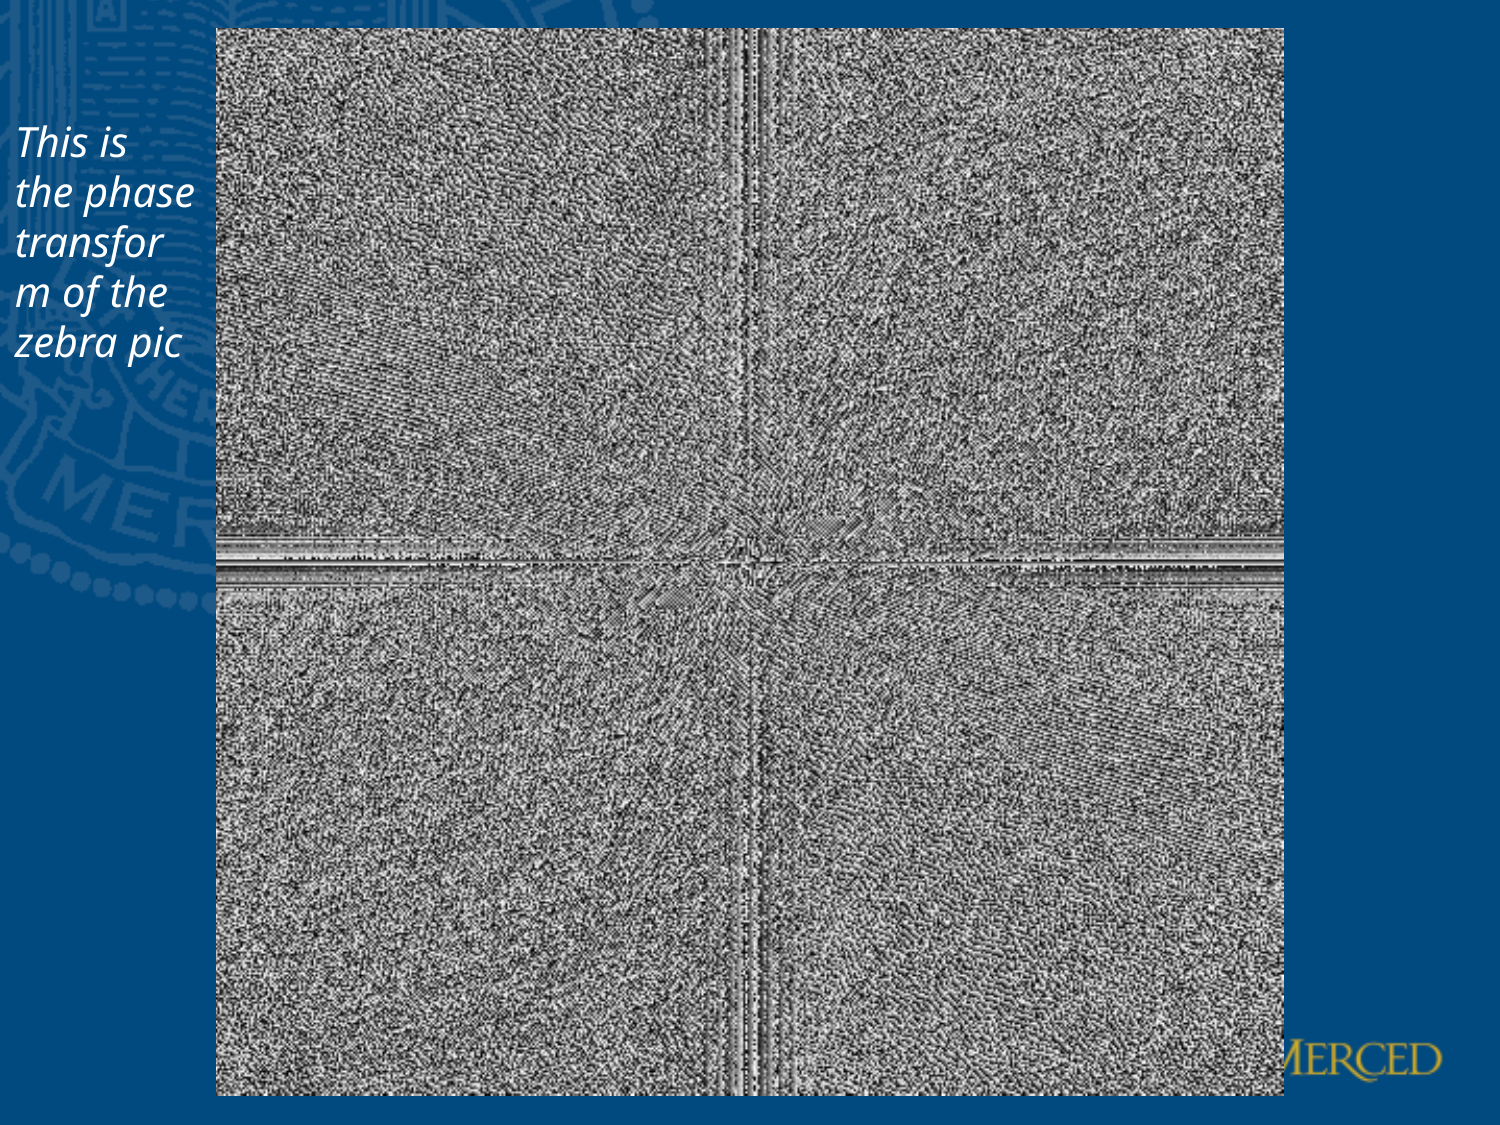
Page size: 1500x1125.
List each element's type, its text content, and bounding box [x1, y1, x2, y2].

picture [0, 0, 1500, 1125]
text_box This is the phase transform of the zebra pic [0, 108, 211, 374]
